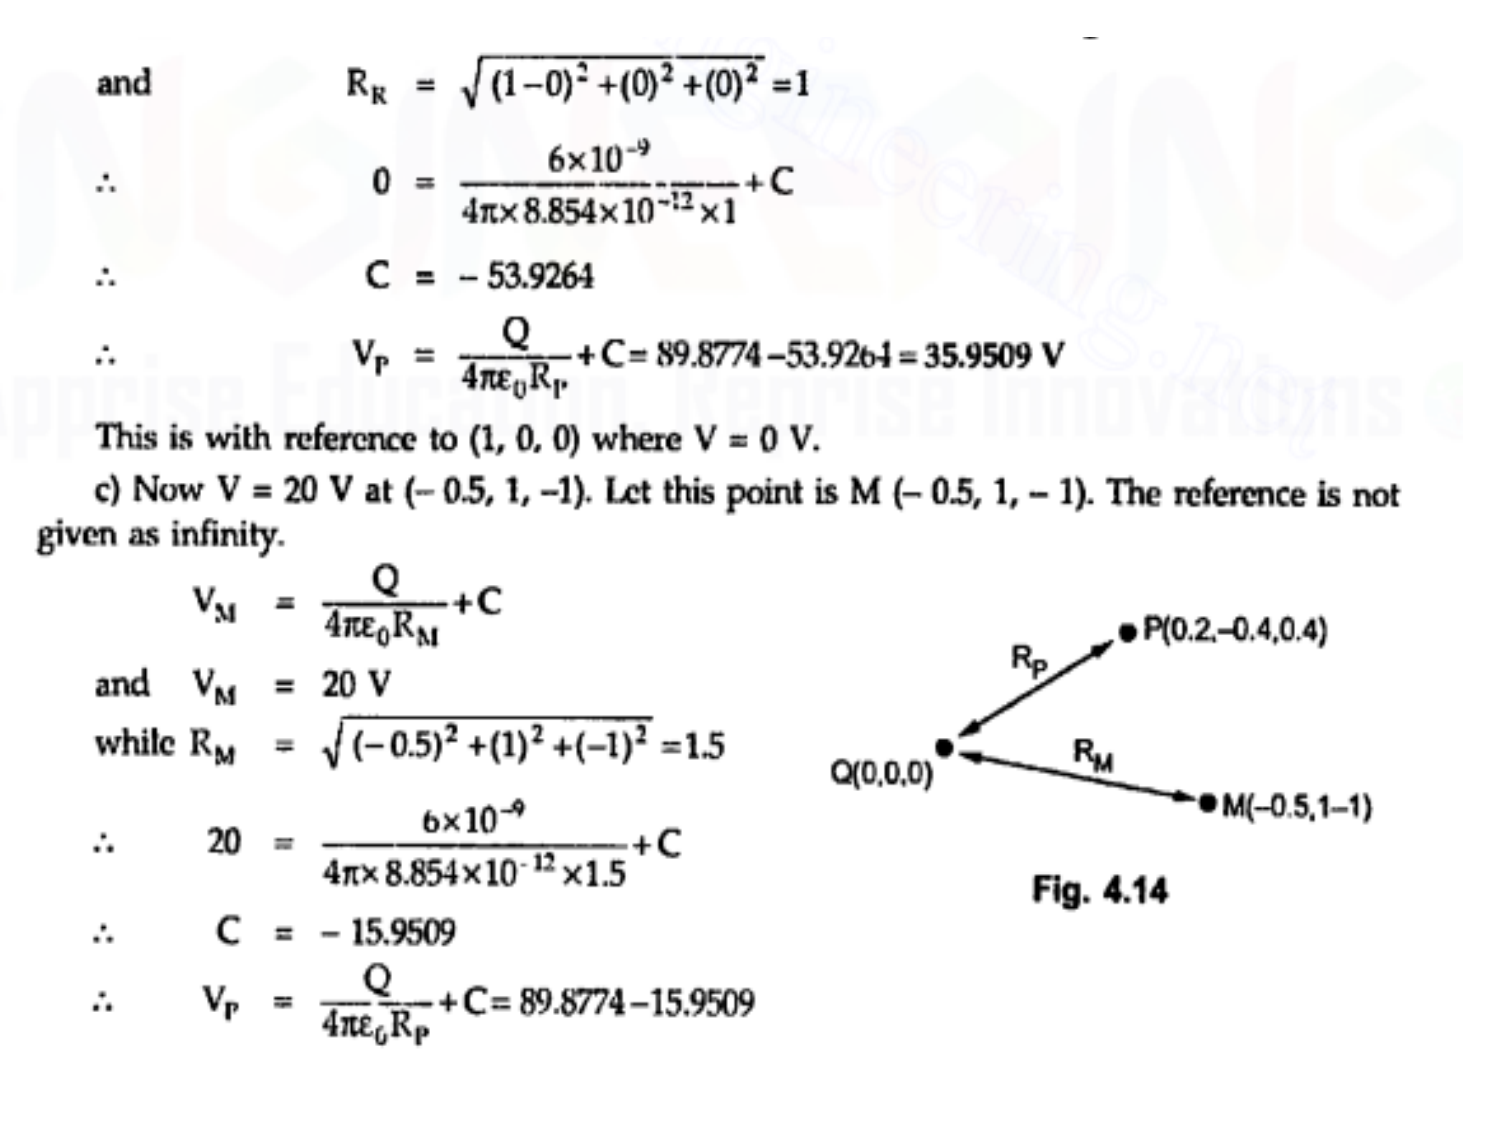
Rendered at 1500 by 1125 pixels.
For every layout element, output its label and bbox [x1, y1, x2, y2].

list [0, 37, 1463, 1063]
